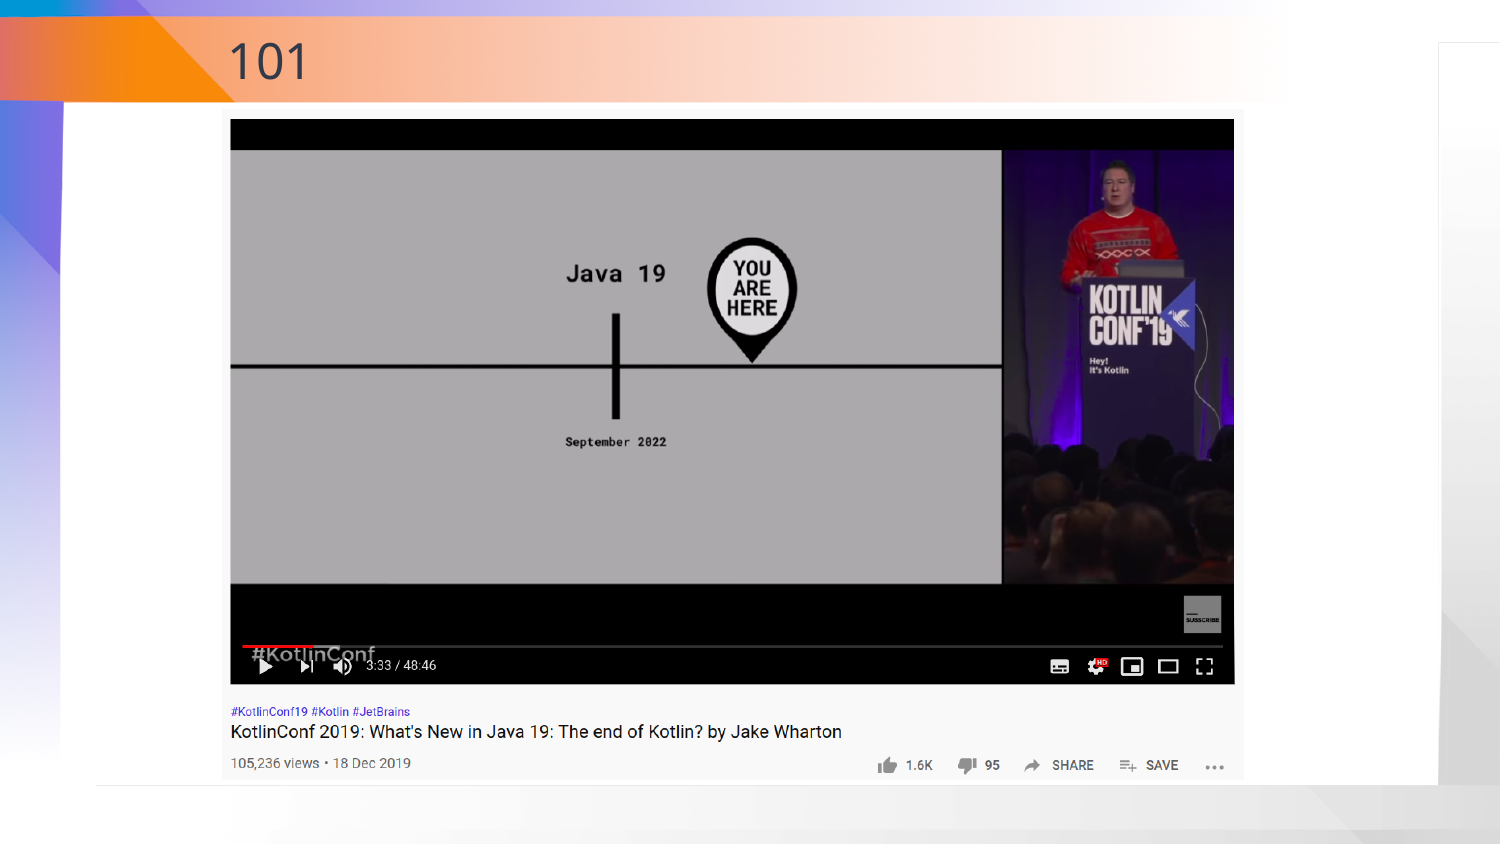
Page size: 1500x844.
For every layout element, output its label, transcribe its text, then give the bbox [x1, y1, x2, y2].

picture [0, 0, 1500, 844]
title 101 [212, 14, 1368, 126]
